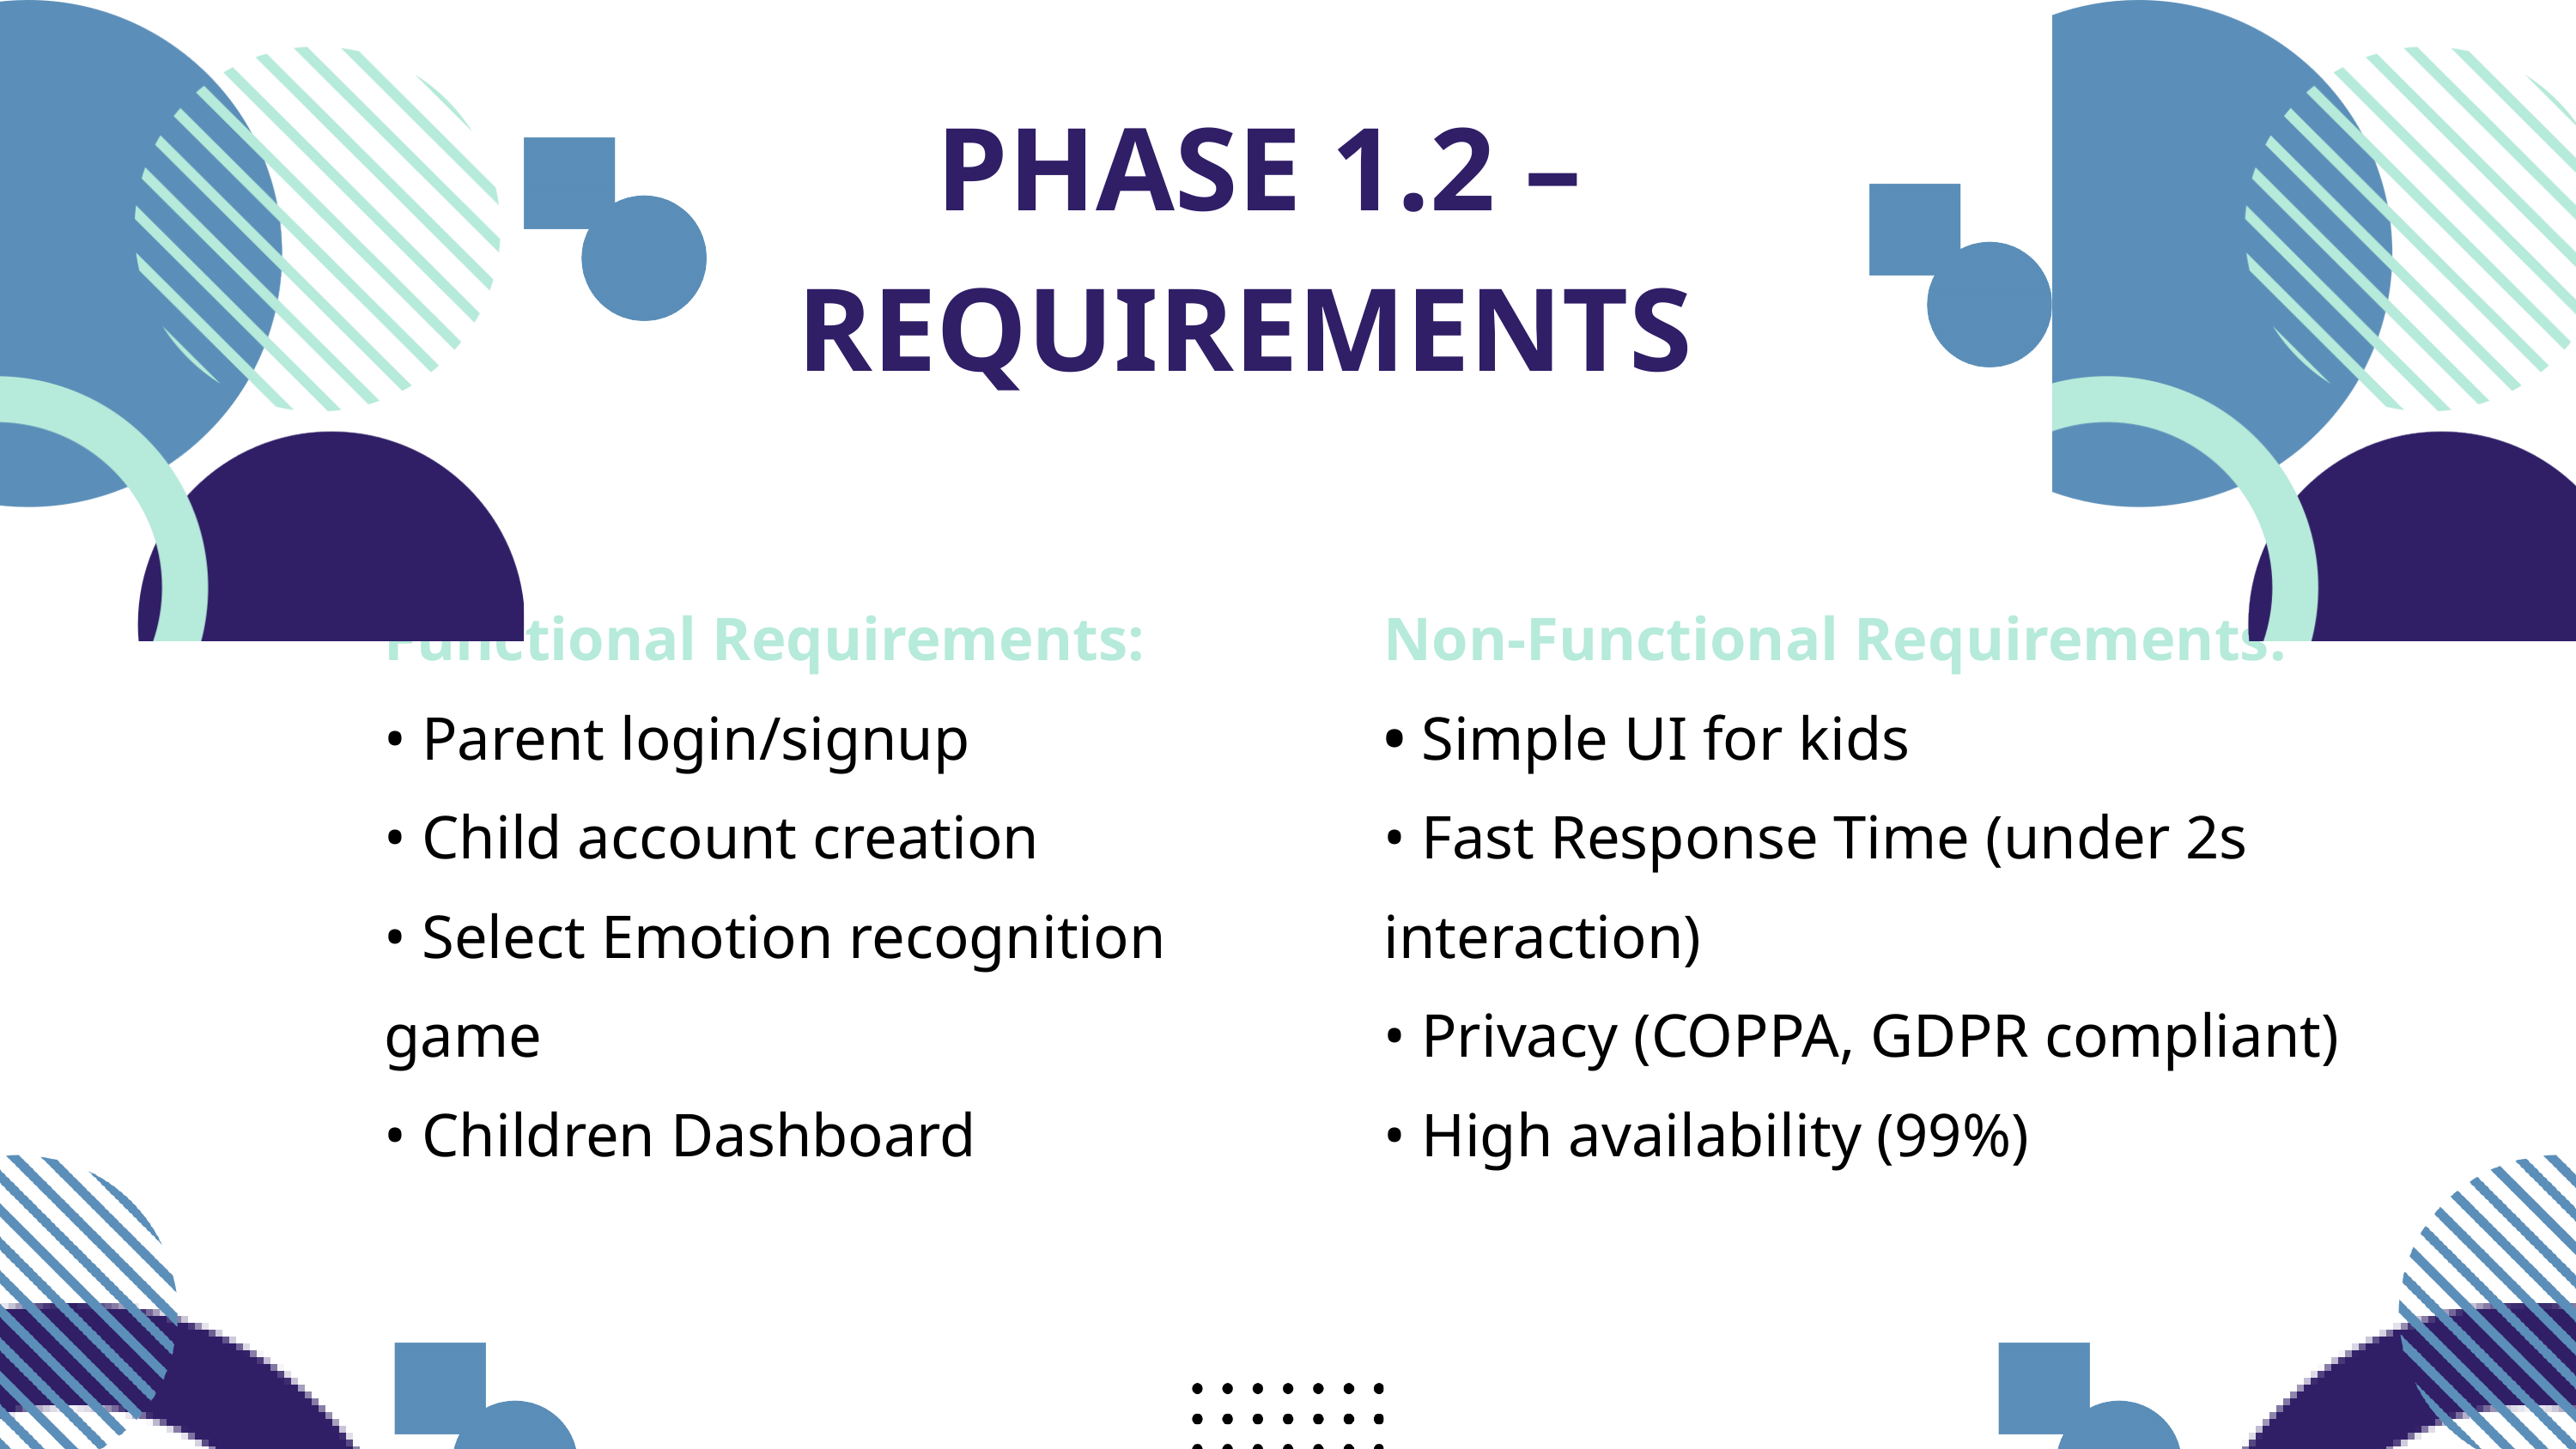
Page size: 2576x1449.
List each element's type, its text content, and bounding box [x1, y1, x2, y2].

text_box Functional Requirements: • Parent login/signup • Child account creation • Select Emotion recognition game • Children Dashboard [384, 573, 1288, 1268]
text_box [2397, 1155, 2576, 1449]
text_box [2153, 1303, 2397, 1449]
text_box [178, 1303, 422, 1449]
text_box [1998, 1343, 2182, 1449]
text_box [1869, 184, 2052, 367]
text_box [1192, 1383, 1384, 1449]
text_box [2051, 0, 2576, 641]
text_box [0, 0, 525, 641]
text_box [394, 1343, 578, 1449]
text_box PHASE 1.2 –REQUIREMENTS [524, 73, 1996, 555]
text_box Non-Functional Requirements: • Simple UI for kids • Fast Response Time (under 2s interaction) • Privacy (COPPA, GDPR compliant) • High availability (99%) [1383, 573, 2557, 1268]
text_box [0, 1155, 178, 1449]
